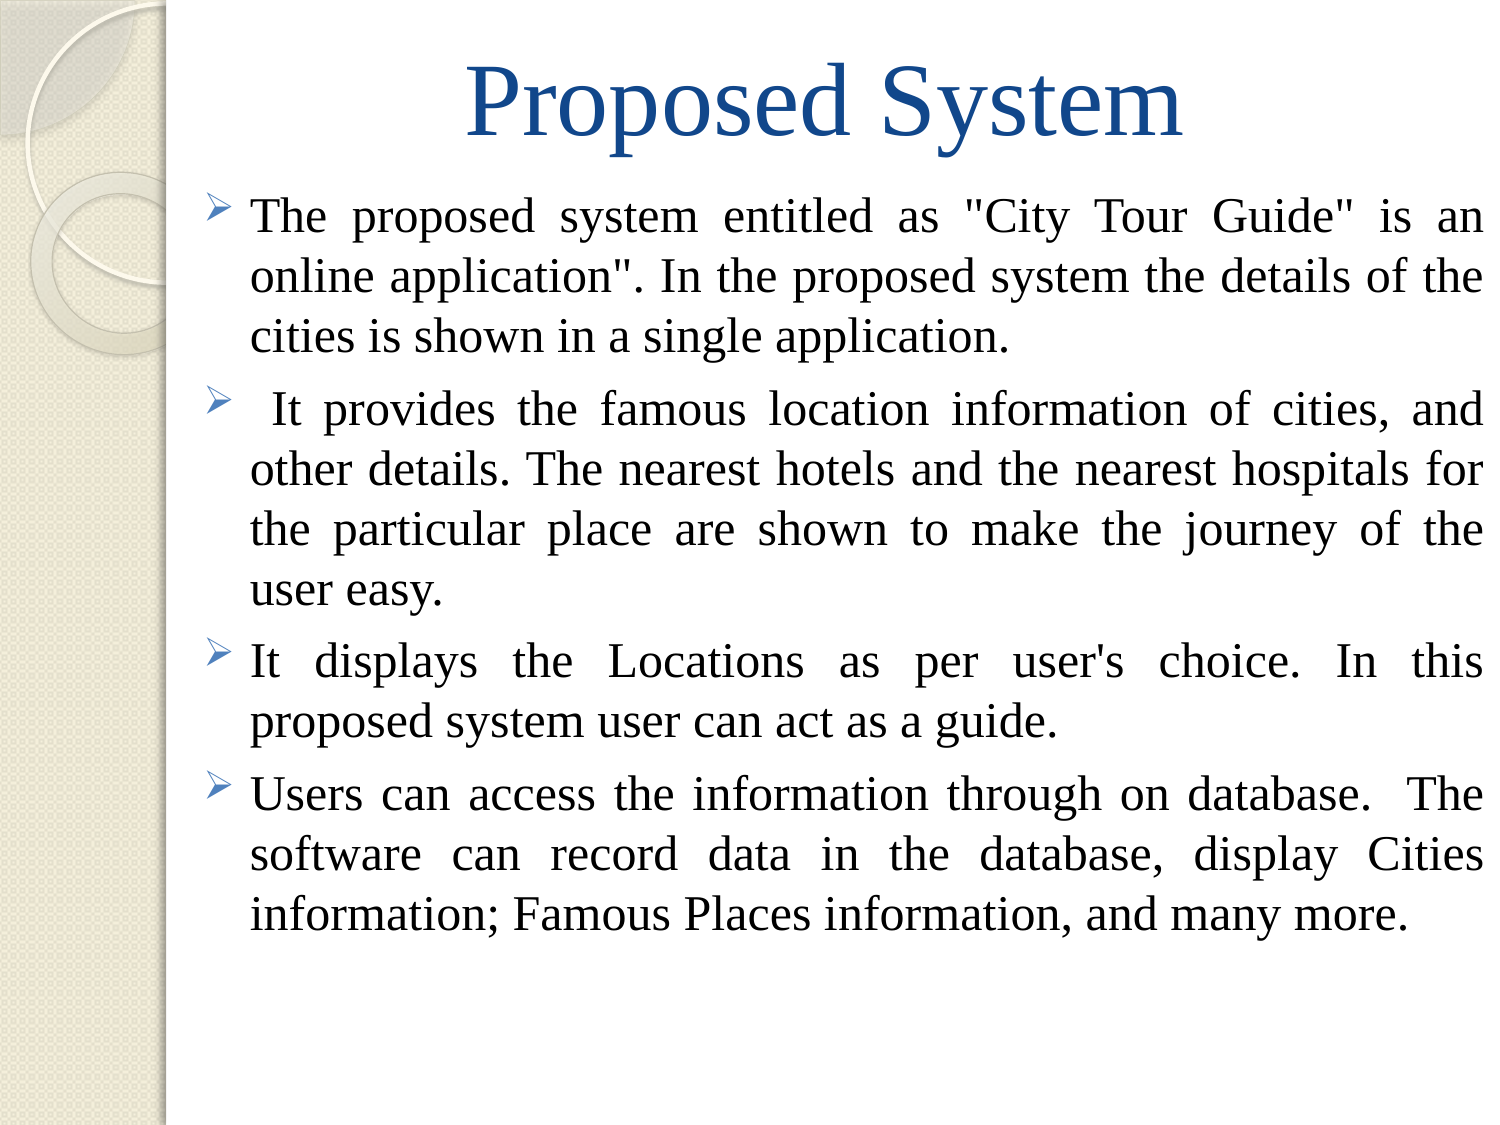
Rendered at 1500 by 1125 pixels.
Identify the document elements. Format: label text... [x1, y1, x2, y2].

title Proposed System [150, 0, 1500, 188]
list The proposed system entitled as "City Tour Guide" is an online application". In the proposed system the details of the cities is shown in a single application. It provides the famous location information of cities, and other details. The nearest hotels and the nearest hospitals for the particular place are shown to make the journey of the user easy. It displays the Locations as per user's choice. In this proposed system user can act as a guide. Users can access the information through on database. The software can record data in the database, display Cities information; Famous Places information, and many more. [174, 174, 1500, 988]
